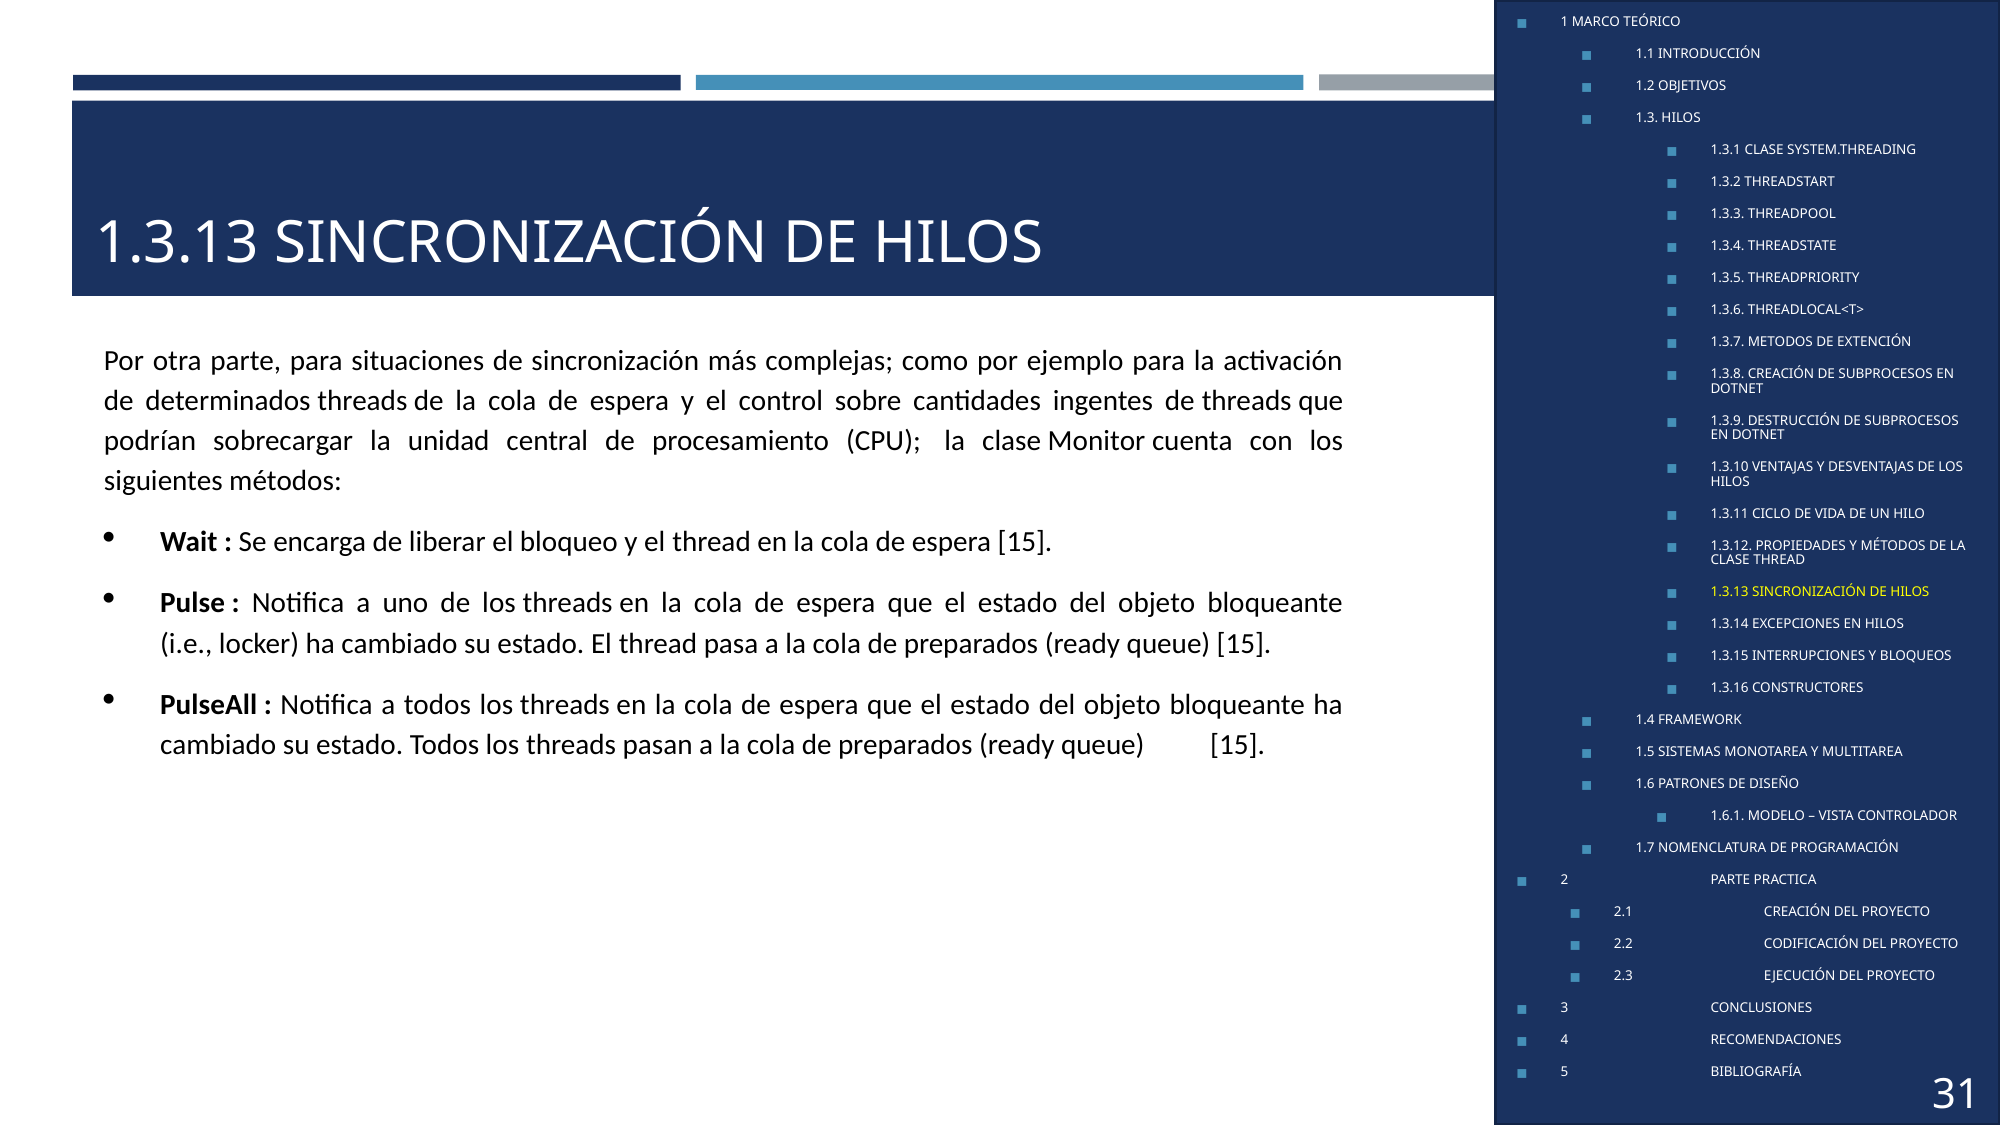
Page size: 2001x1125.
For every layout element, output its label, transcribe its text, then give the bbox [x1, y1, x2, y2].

text_box 1 MARCO TEÓRICO 1.1 INTRODUCCIÓN 1.2 OBJETIVOS 1.3. HILOS 1.3.1 CLASE SYSTEM.THREADING 1.3.2 THREADSTART 1.3.3. THREADPOOL 1.3.4. THREADSTATE 1.3.5. THREADPRIORITY 1.3.6. THREADLOCAL<T> 1.3.7. METODOS DE EXTENCIÓN 1.3.8. CREACIÓN DE SUBPROCESOS EN DOTNET 1.3.9. DESTRUCCIÓN DE SUBPROCESOS EN DOTNET 1.3.10 VENTAJAS Y DESVENTAJAS DE LOS HILOS 1.3.11 CICLO DE VIDA DE UN HILO 1.3.12. PROPIEDADES Y MÉTODOS DE LA CLASE THREAD 1.3.13 SINCRONIZACIÓN DE HILOS 1.3.14 EXCEPCIONES EN HILOS 1.3.15 INTERRUPCIONES Y BLOQUEOS 1.3.16 CONSTRUCTORES 1.4 FRAMEWORK 1.5 SISTEMAS MONOTAREA Y MULTITAREA 1.6 PATRONES DE DISEÑO 1.6.1. MODELO – VISTA CONTROLADOR 1.7 NOMENCLATURA DE PROGRAMACIÓN 2 PARTE PRACTICA 2.1 CREACIÓN DEL PROYECTO 2.2 CODIFICACIÓN DEL PROYECTO 2.3 EJECUCIÓN DEL PROYECTO 3 CONCLUSIONES 4 RECOMENDACIONES 5 BIBLIOGRAFÍA [1495, 48, 1989, 1047]
text_box 31 [1917, 1059, 2000, 1125]
title 1.3.13 SINCRONIZACIÓN DE HILOS [80, 115, 1479, 282]
text_box [1495, 0, 2000, 1125]
text_box Por otra parte, para situaciones de sincronización más complejas; como por ejemplo para la activación de determinados threads de la cola de espera y el control sobre cantidades ingentes de threads que podrían sobrecargar la unidad central de procesamiento (CPU); la clase Monitor cuenta con los siguientes métodos: Wait : Se encarga de liberar el bloqueo y el thread en la cola de espera [15]. Pulse : Notifica a uno de los threads en la cola de espera que el estado del objeto bloqueante (i.e., locker) ha cambiado su estado. El thread pasa a la cola de preparados (ready queue) [15]. PulseAll : Notifica a todos los threads en la cola de espera que el estado del objeto bloqueante ha cambiado su estado. Todos los threads pasan a la cola de preparados (ready queue) [15]. [89, 328, 1358, 768]
